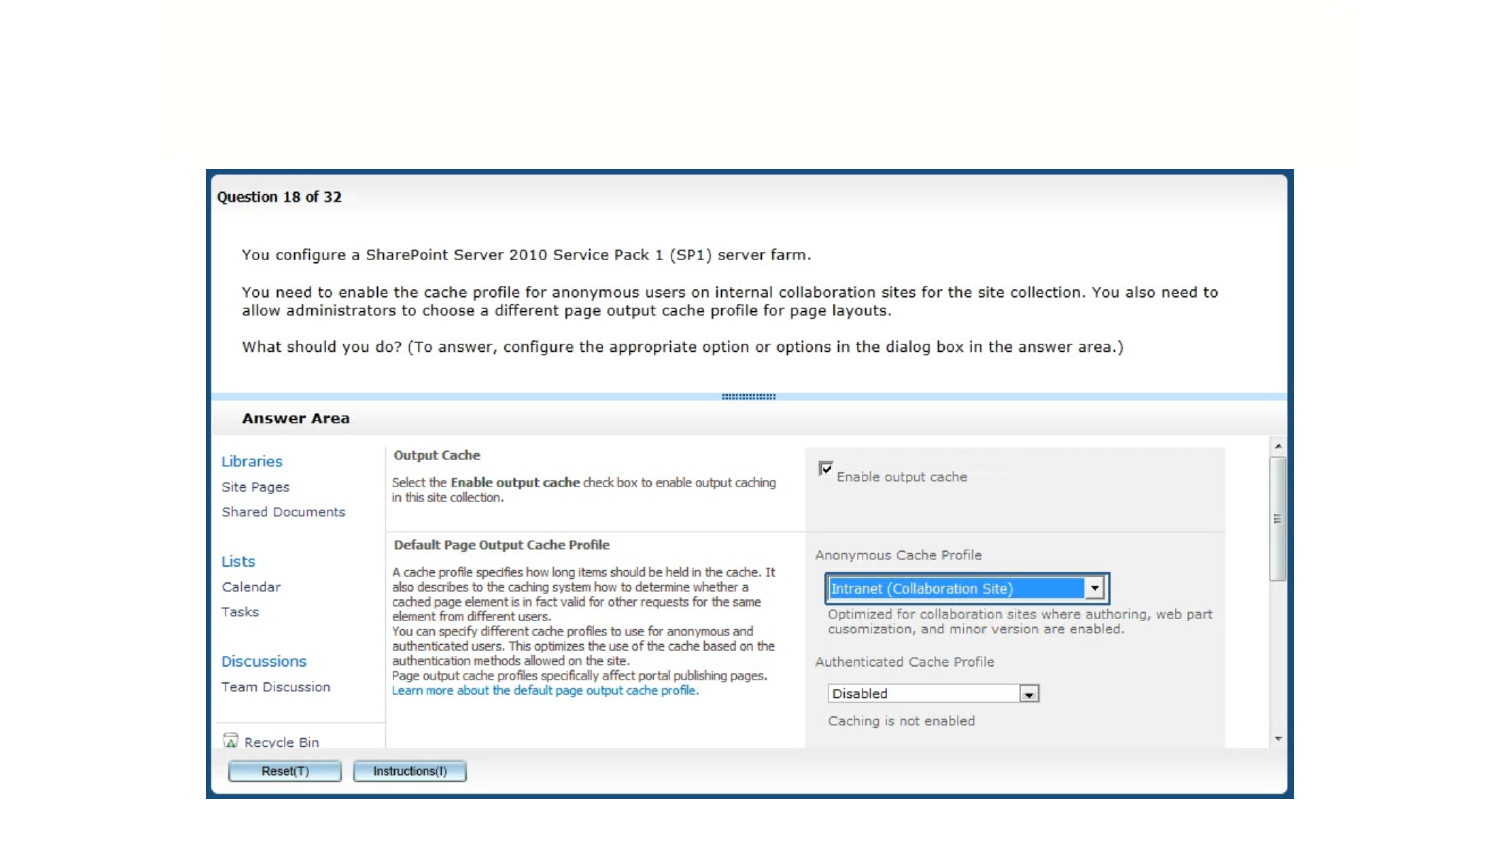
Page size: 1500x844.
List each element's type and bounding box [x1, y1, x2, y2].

picture [160, 0, 1362, 799]
